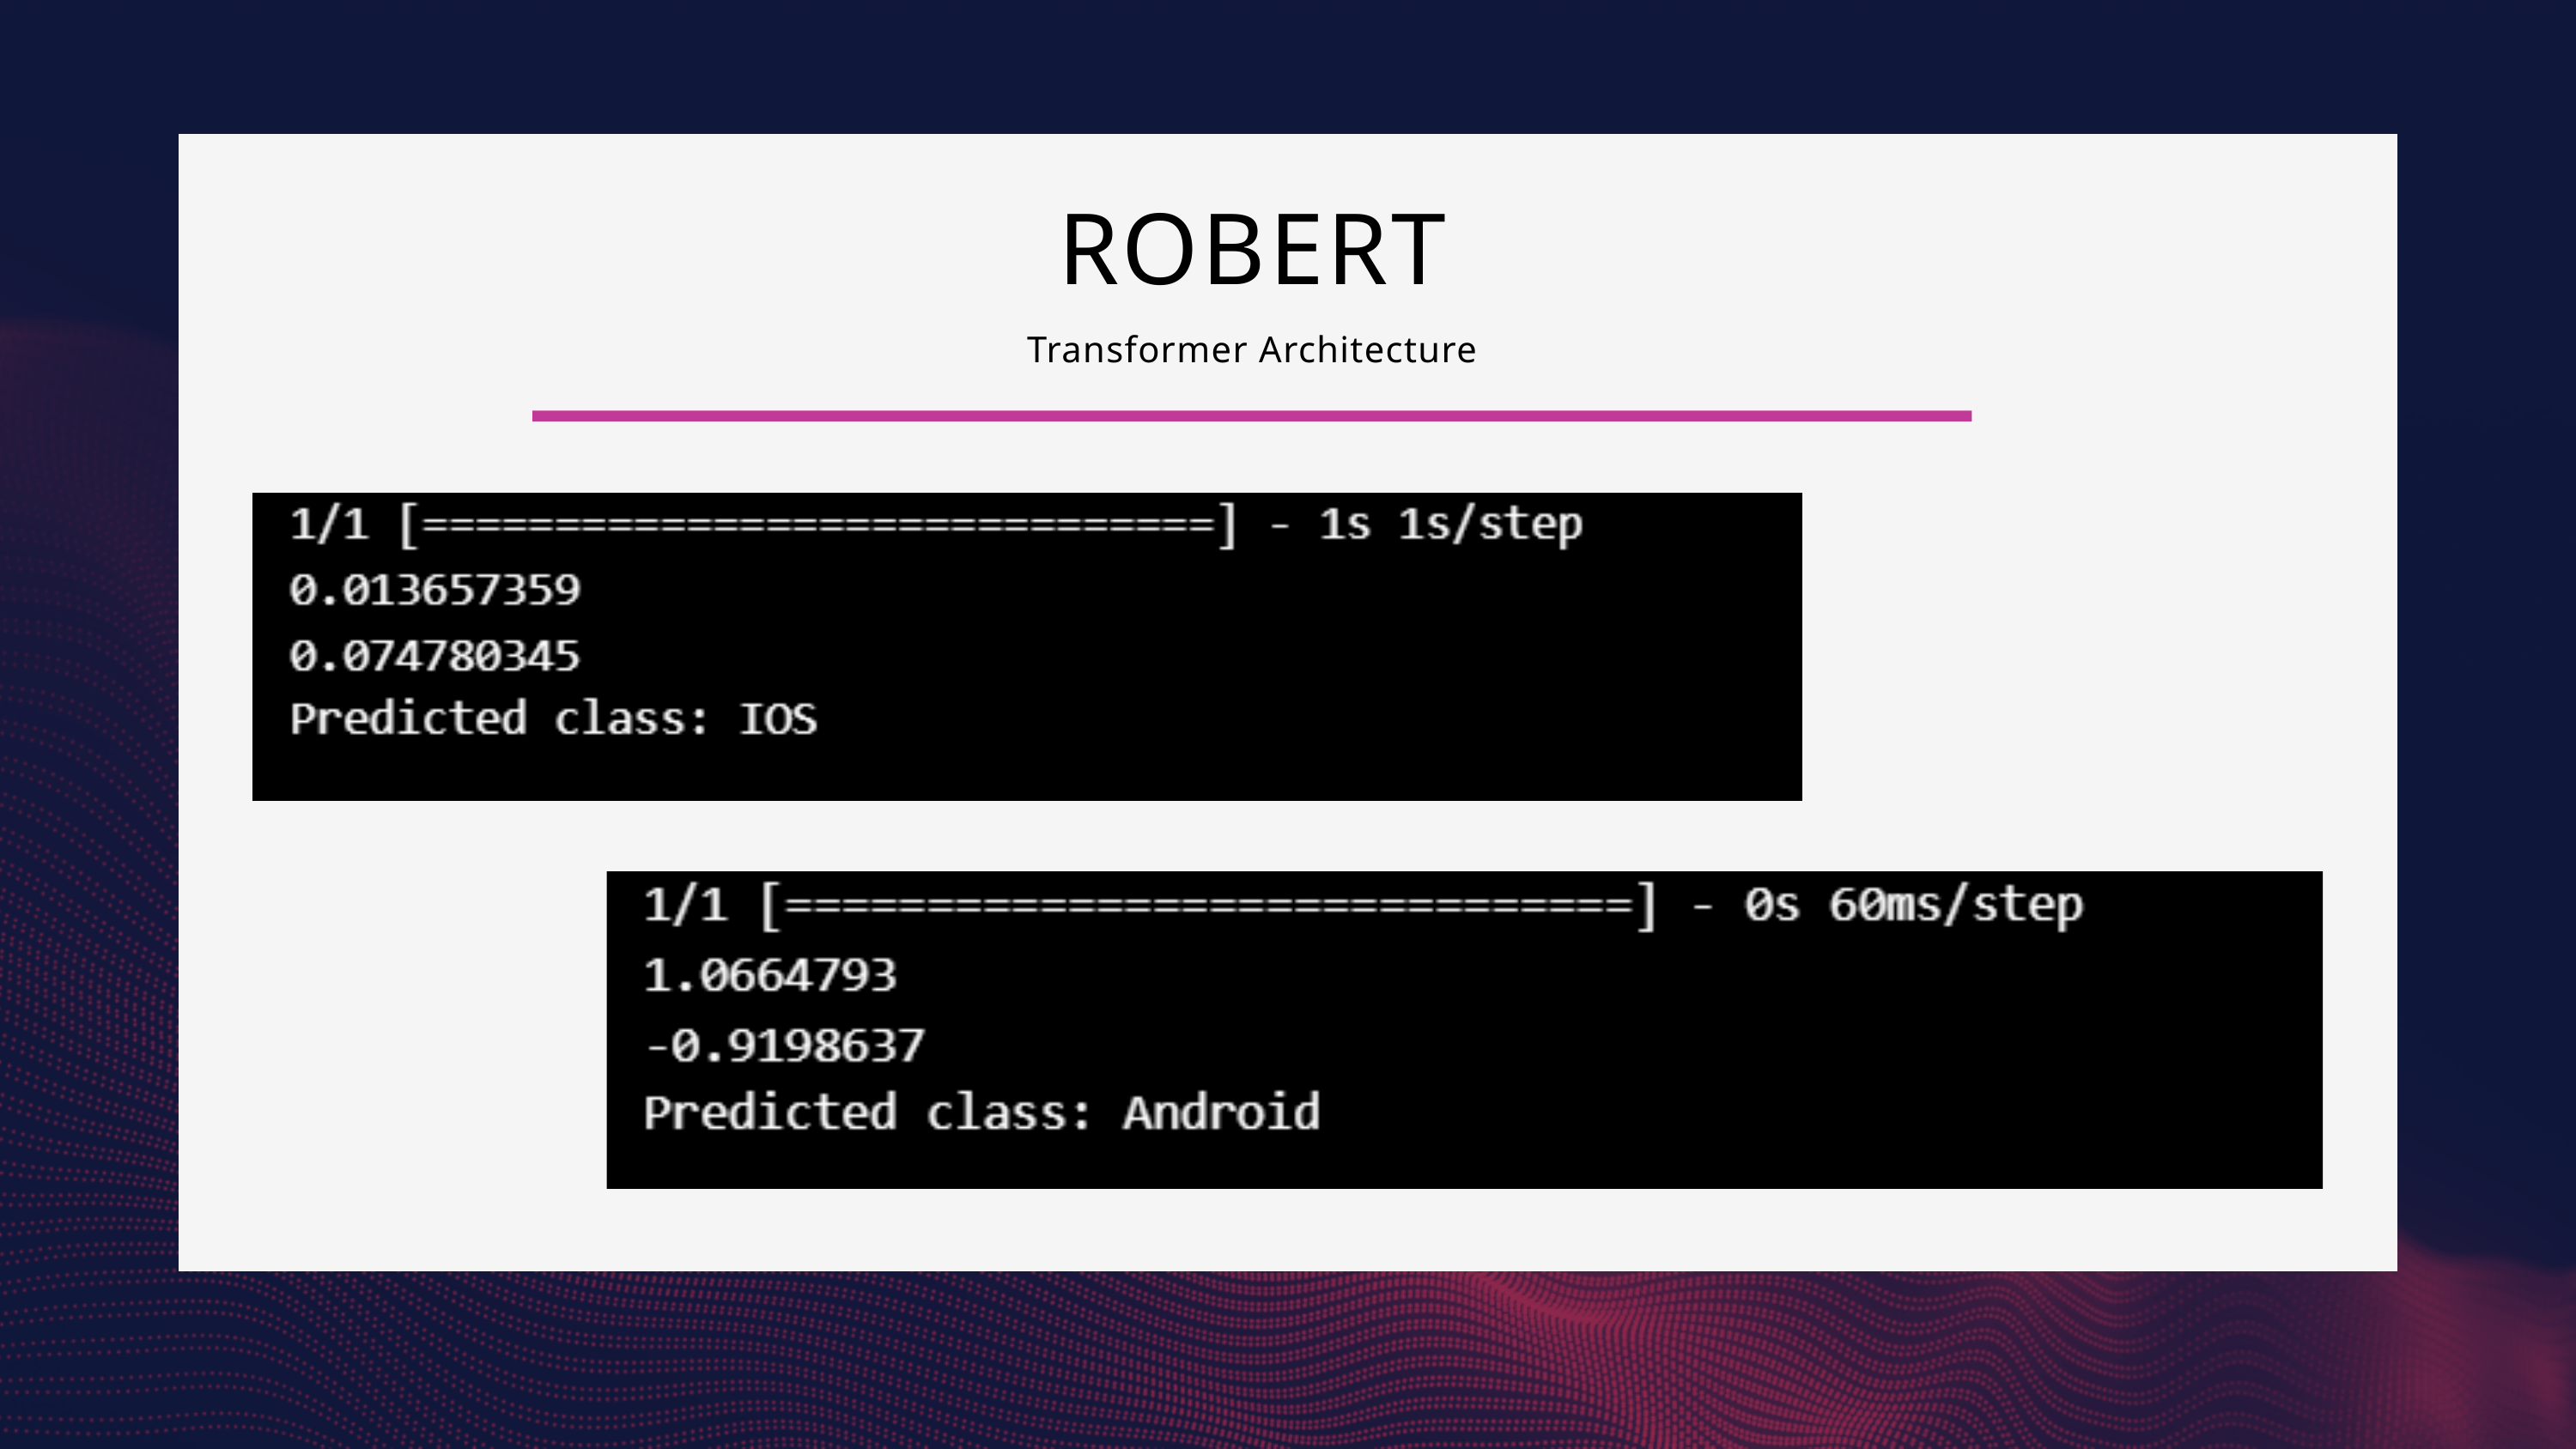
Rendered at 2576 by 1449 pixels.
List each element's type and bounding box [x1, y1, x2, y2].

text_box [178, 133, 2398, 1272]
text_box [0, 0, 2576, 1449]
